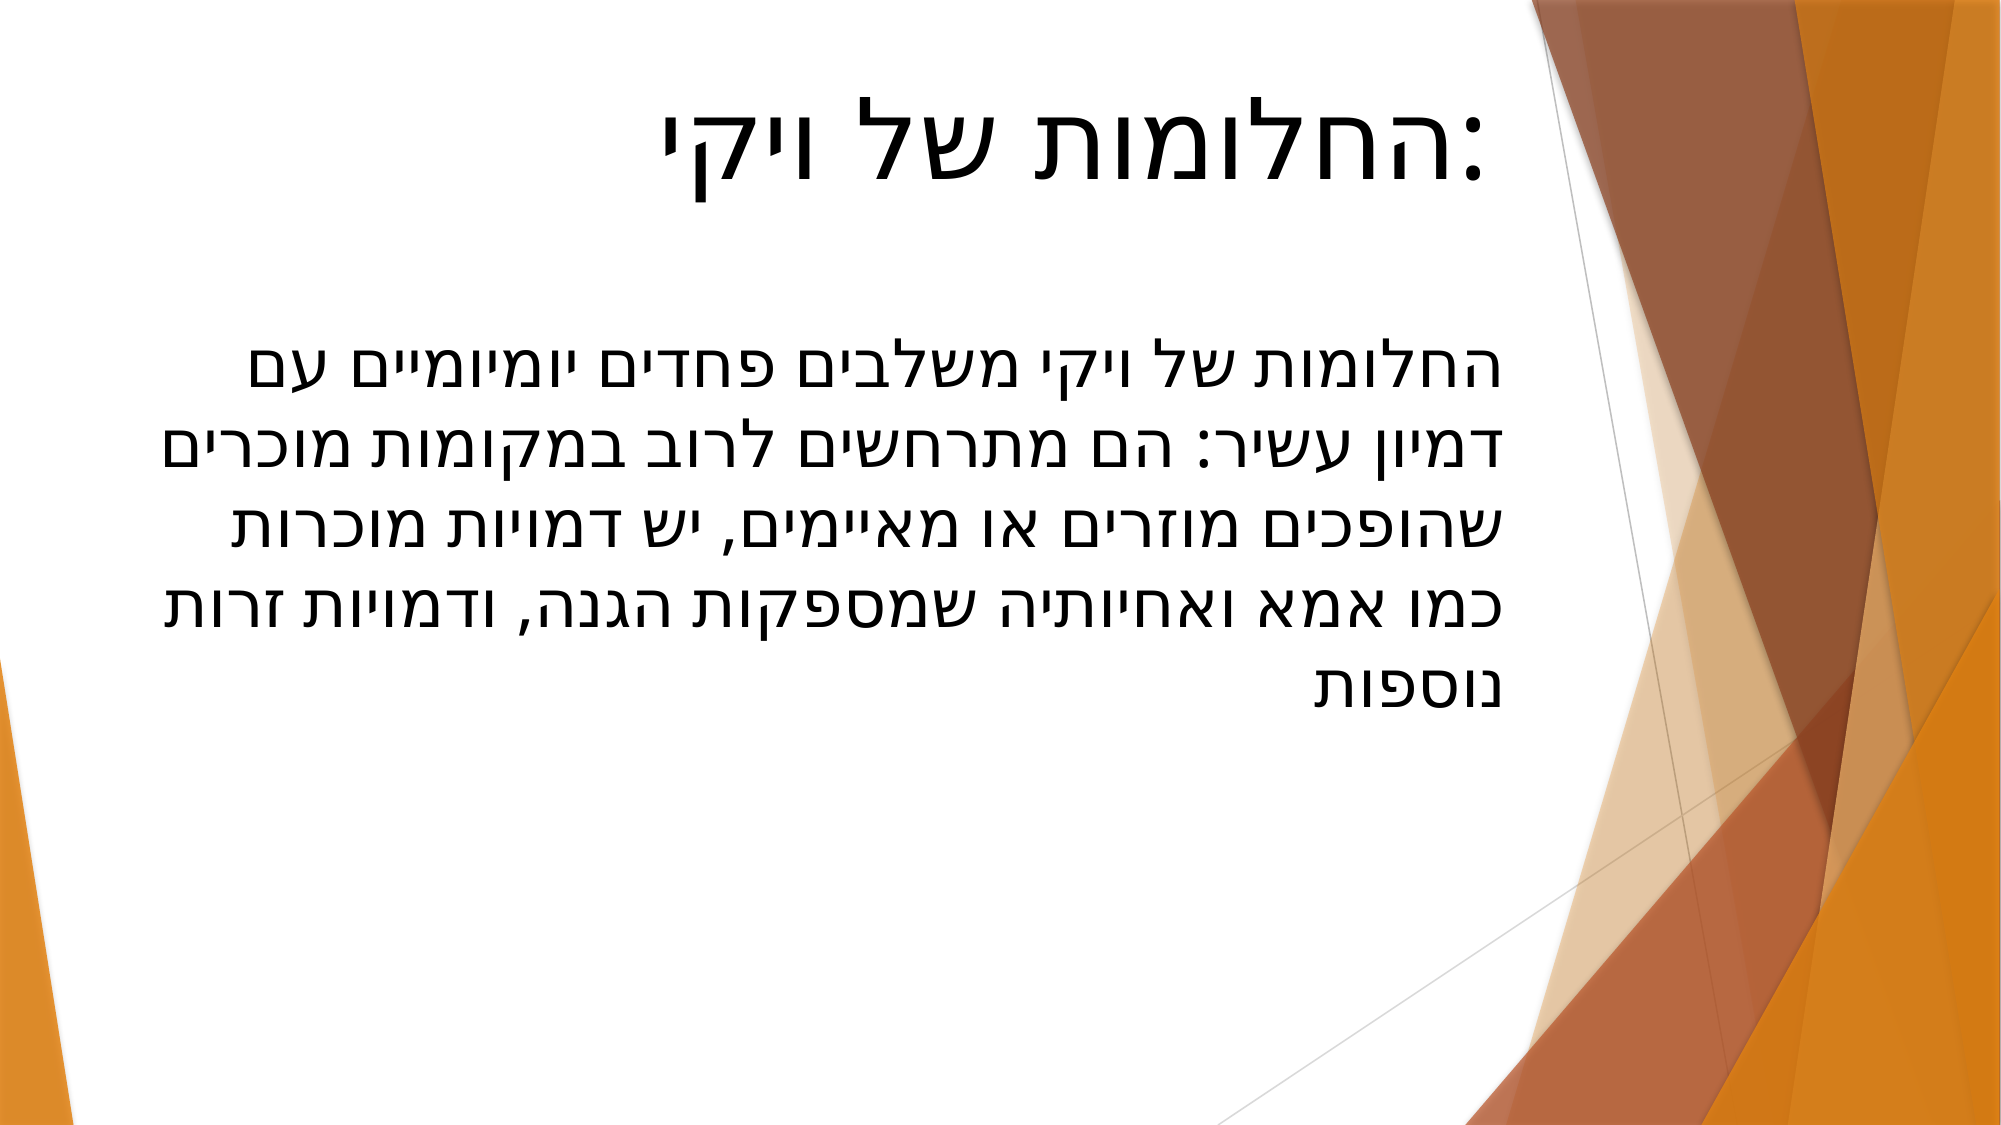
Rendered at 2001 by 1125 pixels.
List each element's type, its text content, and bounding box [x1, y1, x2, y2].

text_box החלומות של ויקי: [120, 60, 1504, 210]
text_box החלומות של ויקי משלבים פחדים יומיומיים עם דמיון עשיר: הם מתרחשים לרוב במקומות מוכרים שהופכים מוזרים או מאיימים, יש דמויות מוכרות כמו אמא ואחיותיה שמספקות הגנה, ודמויות זרות נוספות [102, 313, 1522, 728]
